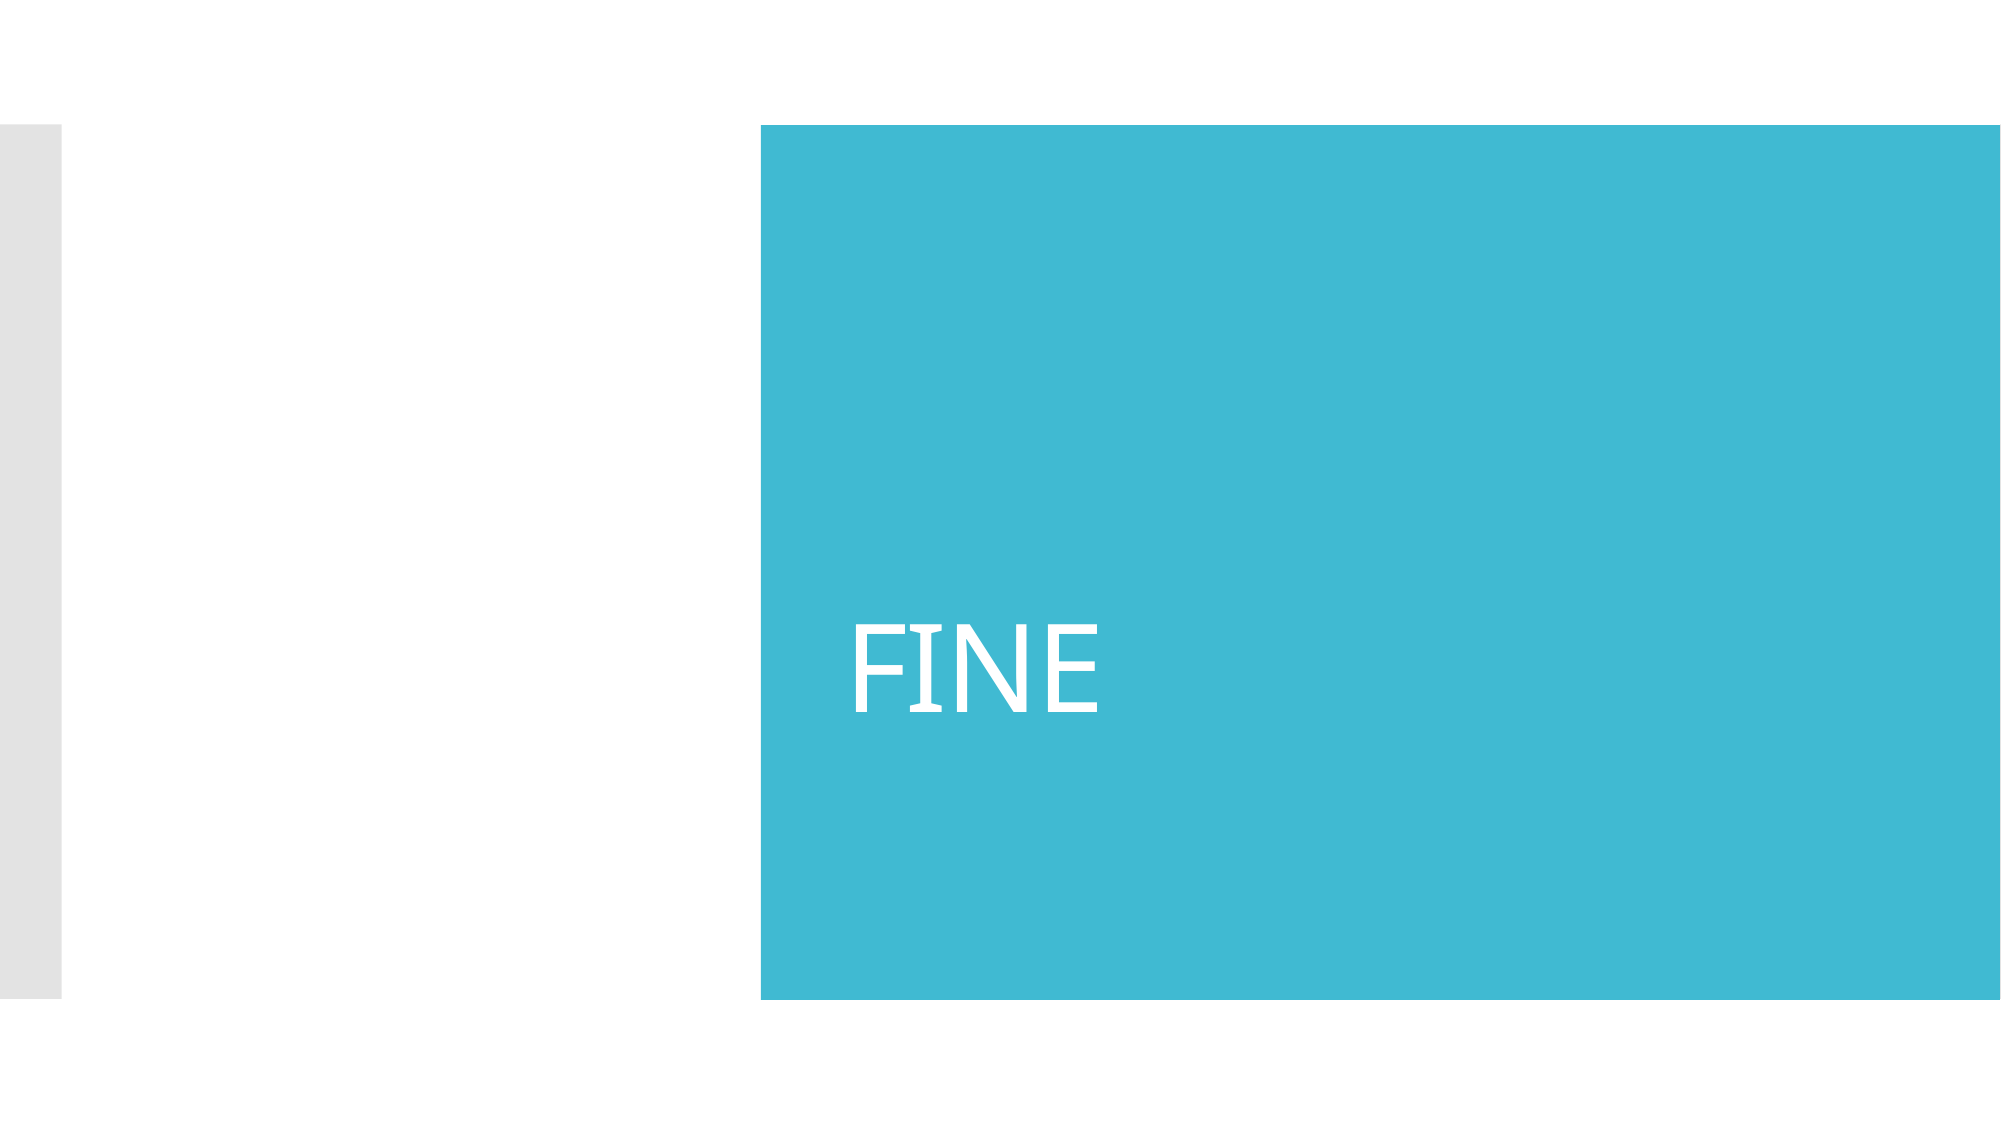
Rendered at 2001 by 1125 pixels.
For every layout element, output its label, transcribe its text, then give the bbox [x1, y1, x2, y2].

text_box [0, 124, 63, 1000]
text_box [0, 0, 2000, 1125]
text_box [760, 124, 2000, 1001]
title FINE [829, 213, 1825, 747]
